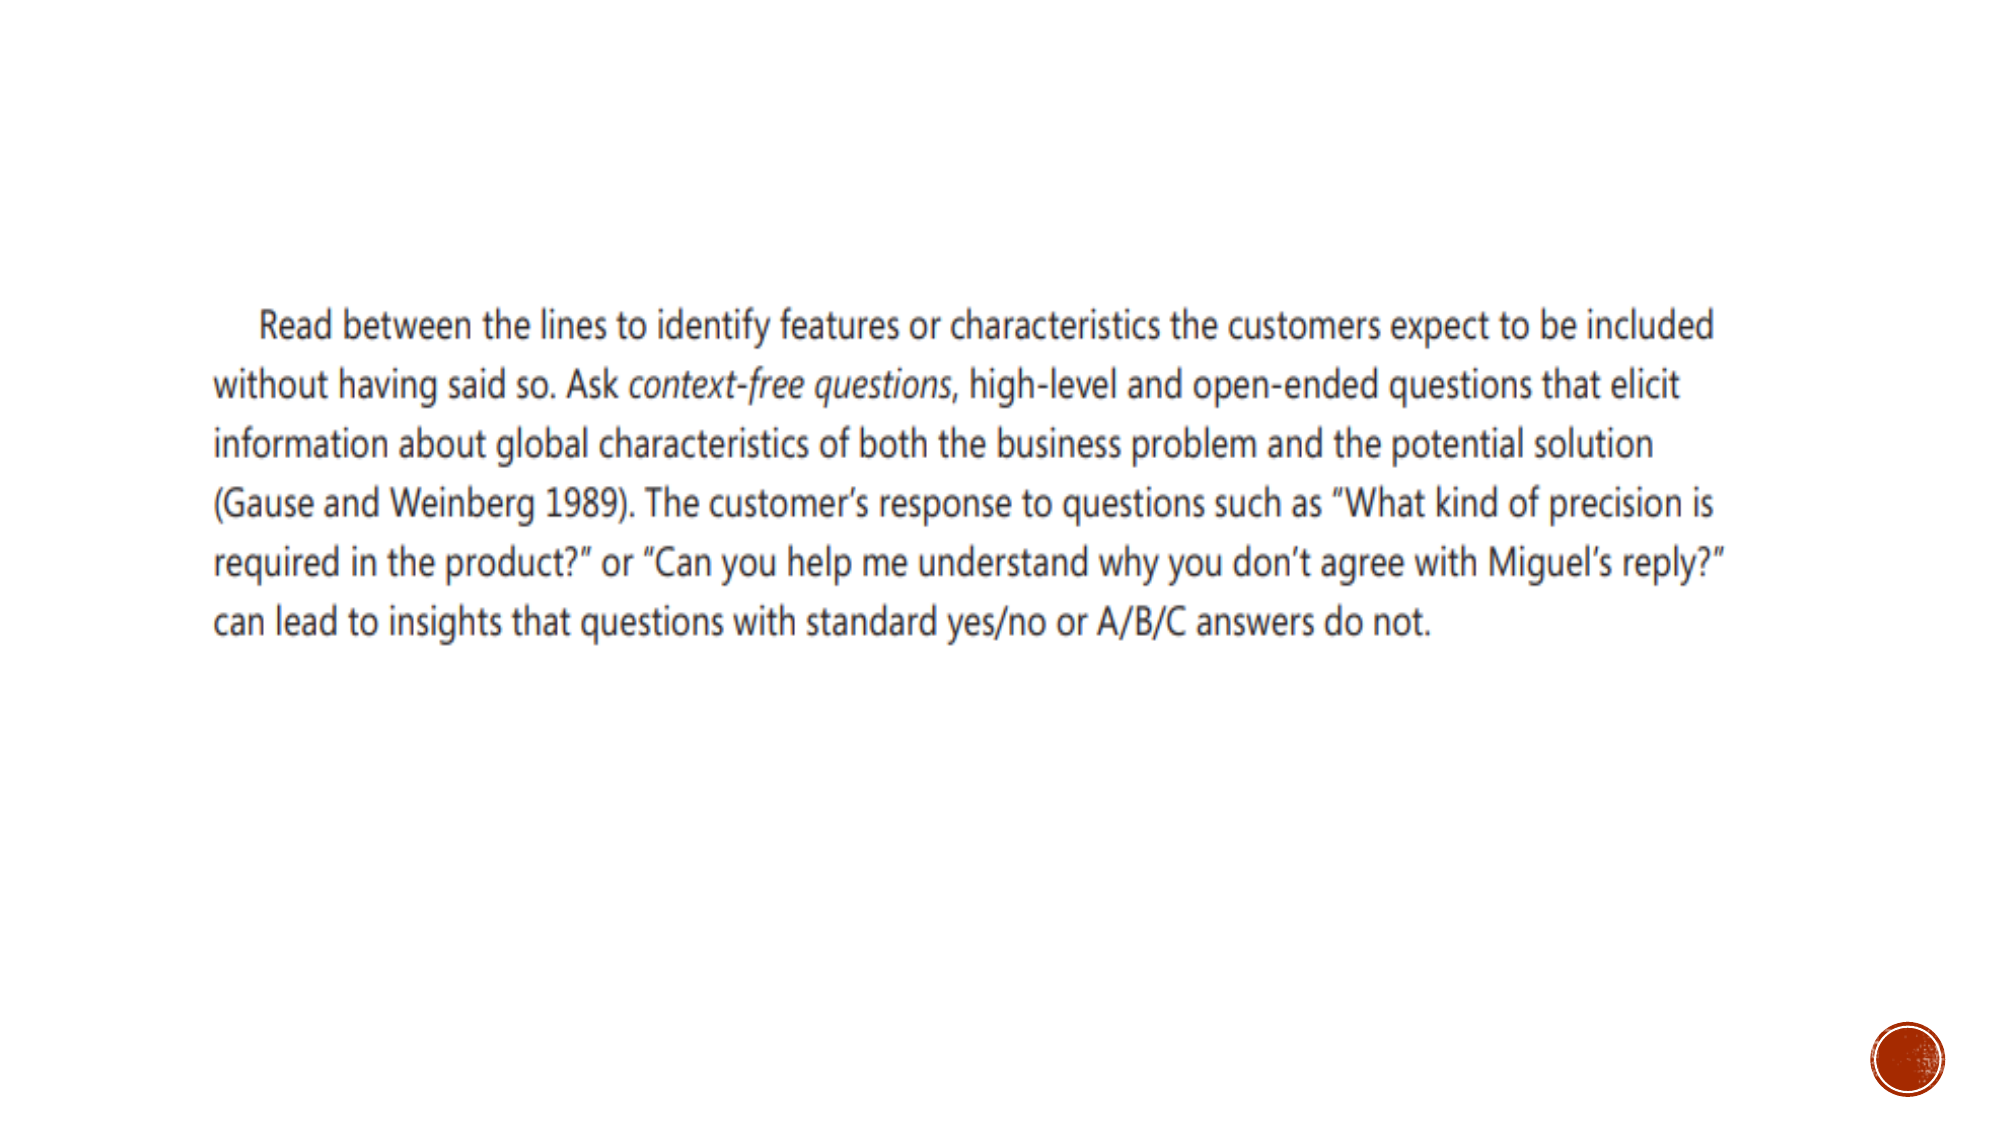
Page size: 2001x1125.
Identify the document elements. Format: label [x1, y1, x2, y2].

picture [208, 291, 1740, 663]
